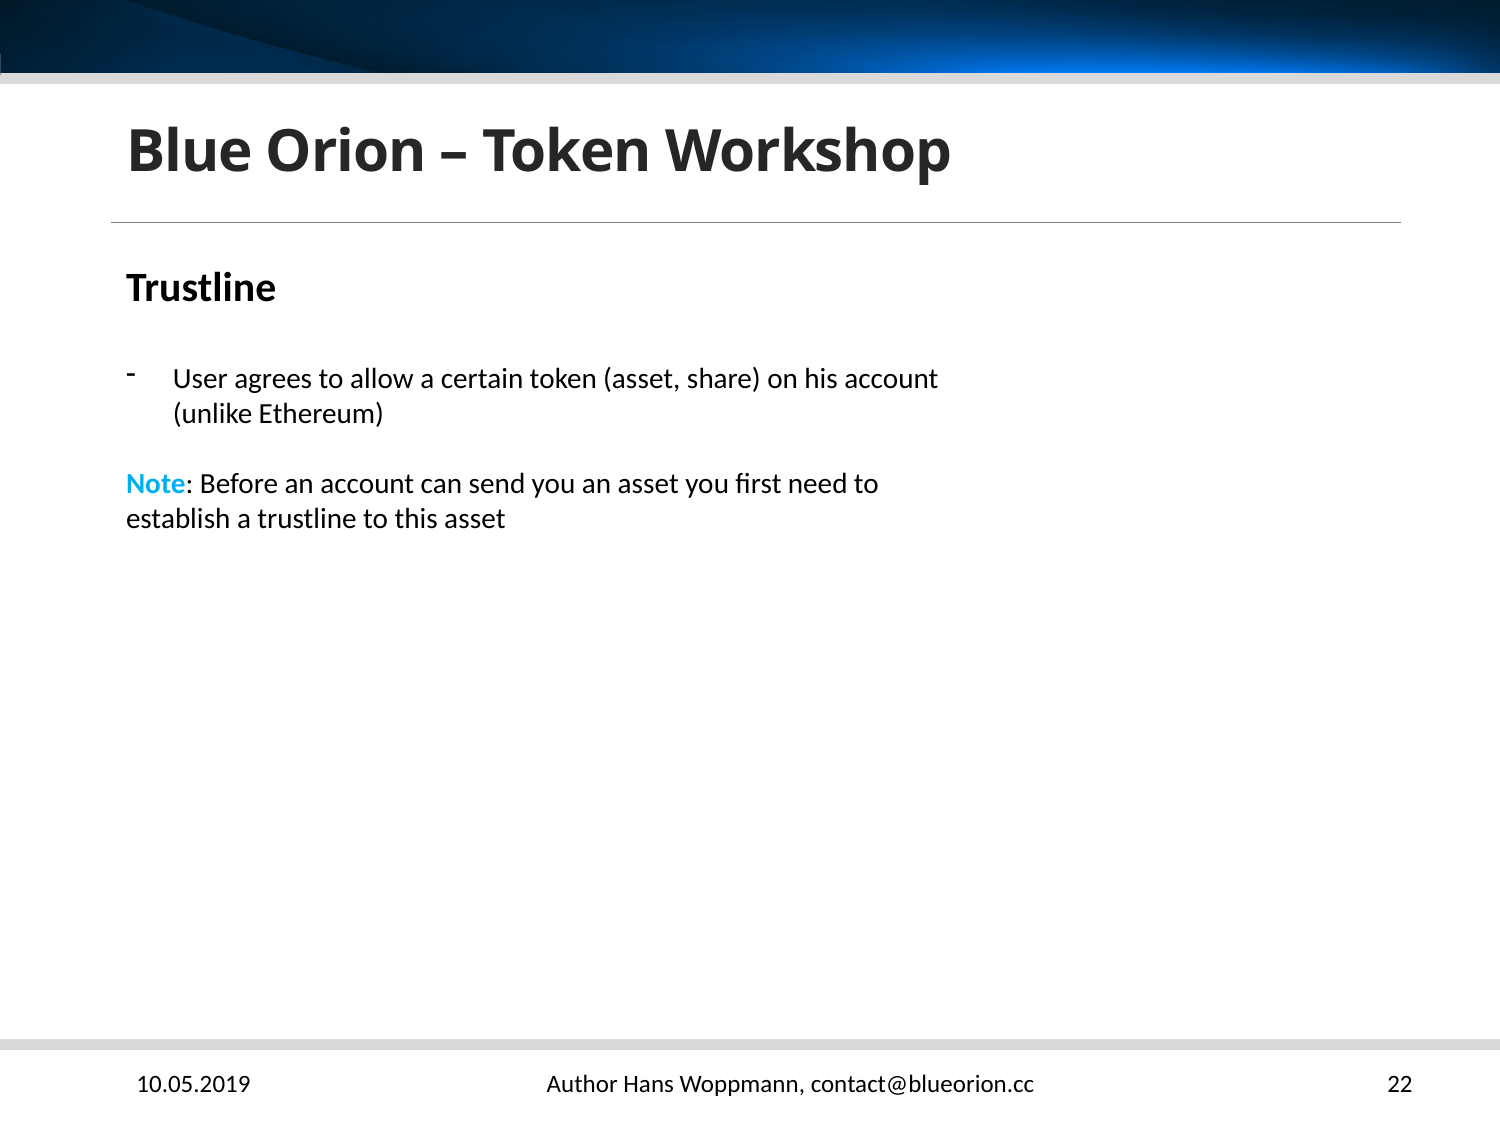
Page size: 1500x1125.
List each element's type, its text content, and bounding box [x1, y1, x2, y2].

picture [0, 0, 1500, 73]
title Blue Orion – Token Workshop [111, 110, 1402, 191]
text_box Trustline User agrees to allow a certain token (asset, share) on his account (unlike Ethereum) Note: Before an account can send you an asset you first need to establish a trustline to this asset [111, 252, 999, 542]
